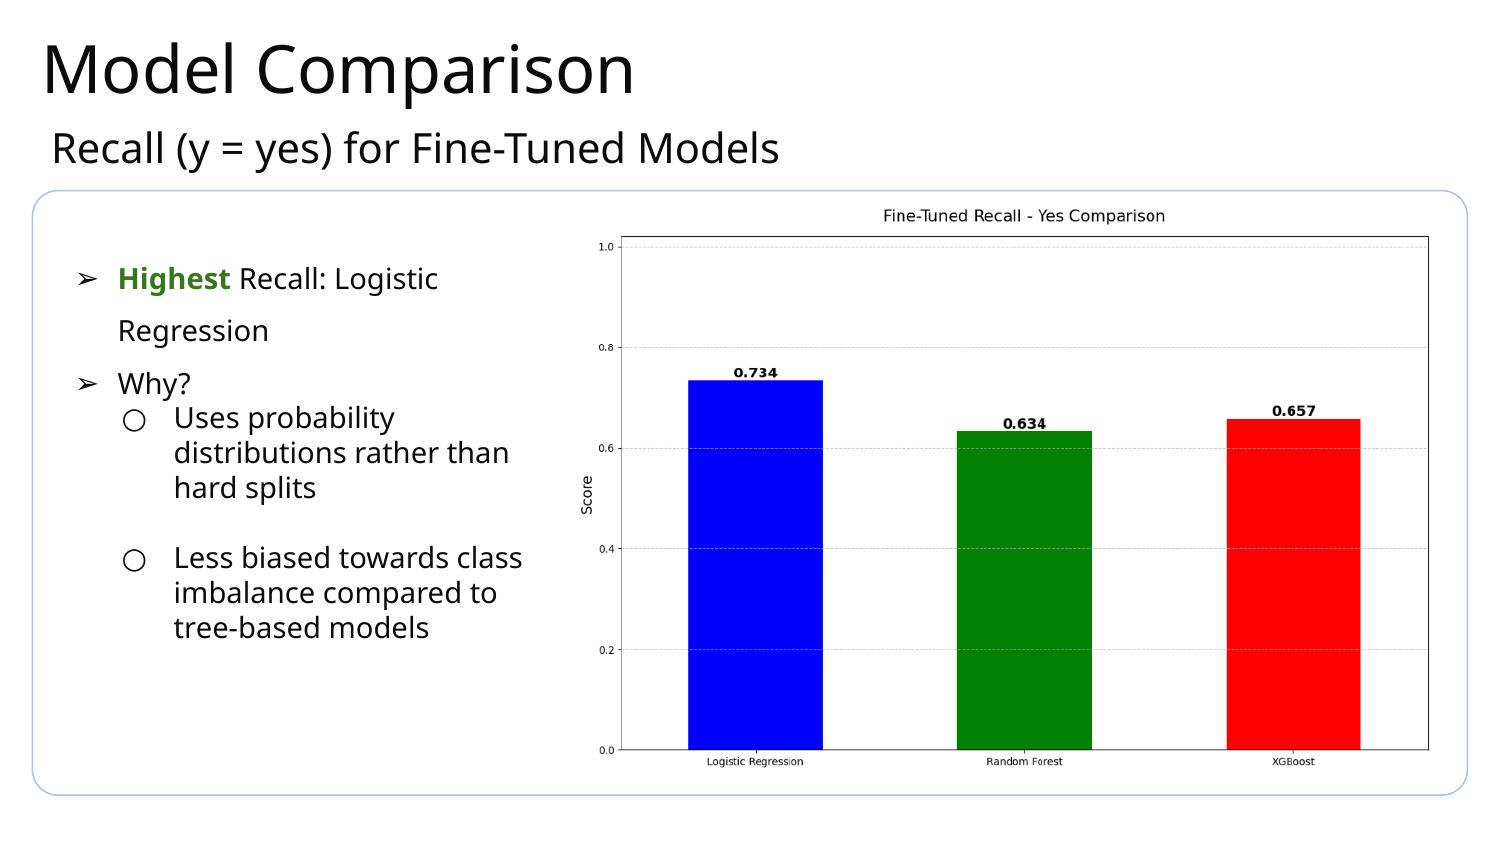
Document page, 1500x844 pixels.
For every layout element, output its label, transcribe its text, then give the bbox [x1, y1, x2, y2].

title Model Comparison [26, 12, 1291, 110]
text_box Recall (y = yes) for Fine-Tuned Models [36, 110, 1023, 187]
text_box Highest Recall: Logistic Regression Why? Uses probability distributions rather than hard splits Less biased towards class imbalance compared to tree-based models [41, 227, 561, 760]
picture [566, 205, 1432, 769]
